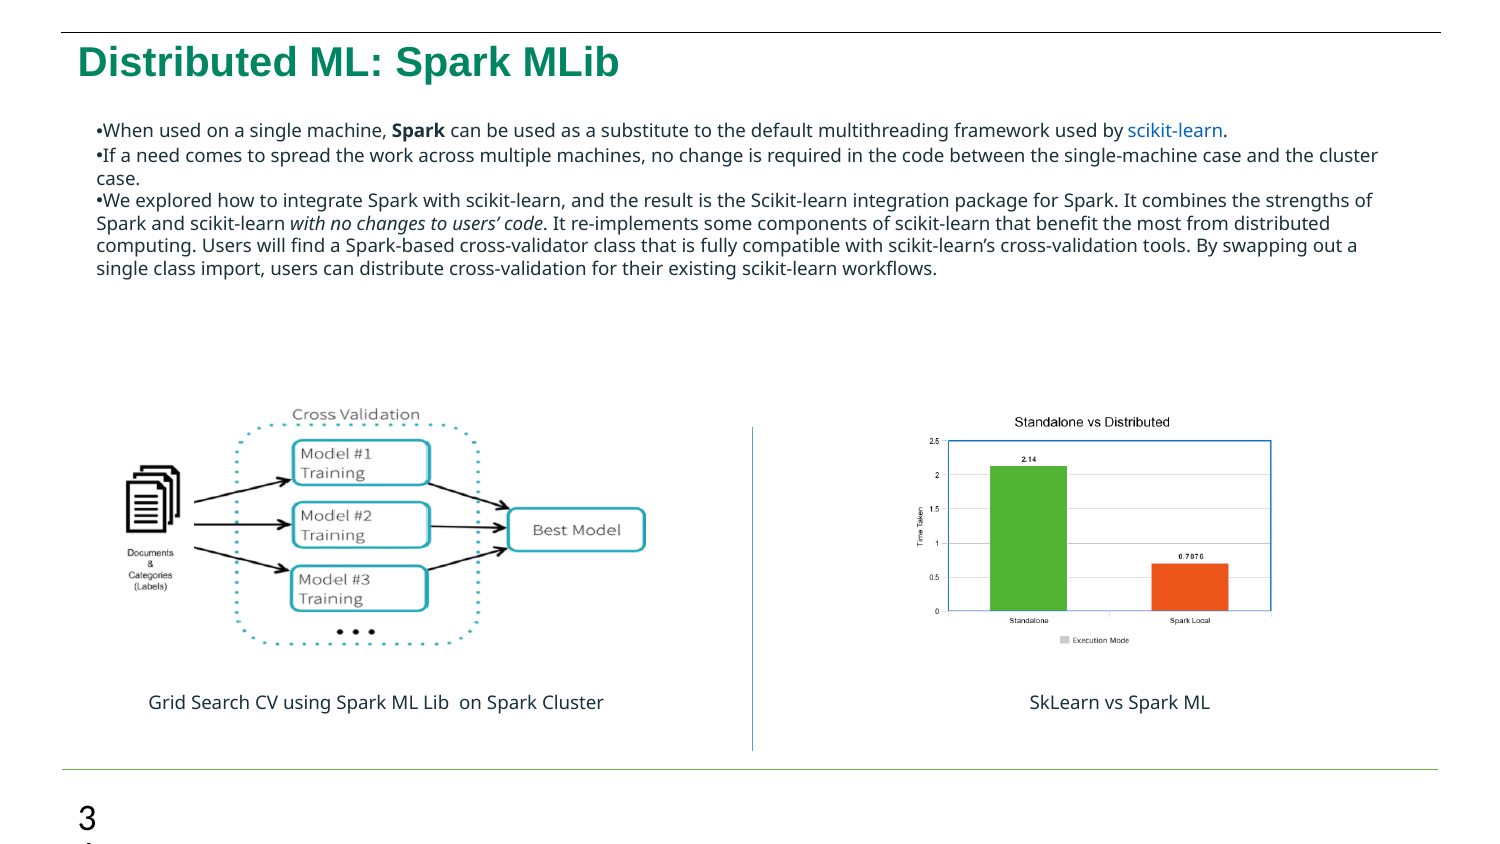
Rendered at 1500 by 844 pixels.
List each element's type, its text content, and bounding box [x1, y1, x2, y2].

picture [112, 453, 186, 597]
text_box SkLearn vs Spark ML [1014, 683, 1225, 721]
picture [194, 394, 661, 656]
picture [902, 401, 1284, 647]
title Distributed ML: Spark MLib [63, 32, 1189, 96]
slide_number 31 [63, 785, 101, 811]
text_box Grid Search CV using Spark ML Lib on Spark Cluster [133, 683, 619, 721]
text_box When used on a single machine, Spark can be used as a substitute to the default multithreading framework used by scikit-learn. If a need comes to spread the work across multiple machines, no change is required in the code between the single-machine case and the cluster case. We explored how to integrate Spark with scikit-learn, and the result is the Scikit-learn integration package for Spark. It combines the strengths of Spark and scikit-learn with no changes to users’ code. It re-implements some components of scikit-learn that benefit the most from distributed computing. Users will find a Spark-based cross-validator class that is fully compatible with scikit-learn’s cross-validation tools. By swapping out a single class import, users can distribute cross-validation for their existing scikit-learn workflows. [81, 111, 1409, 287]
